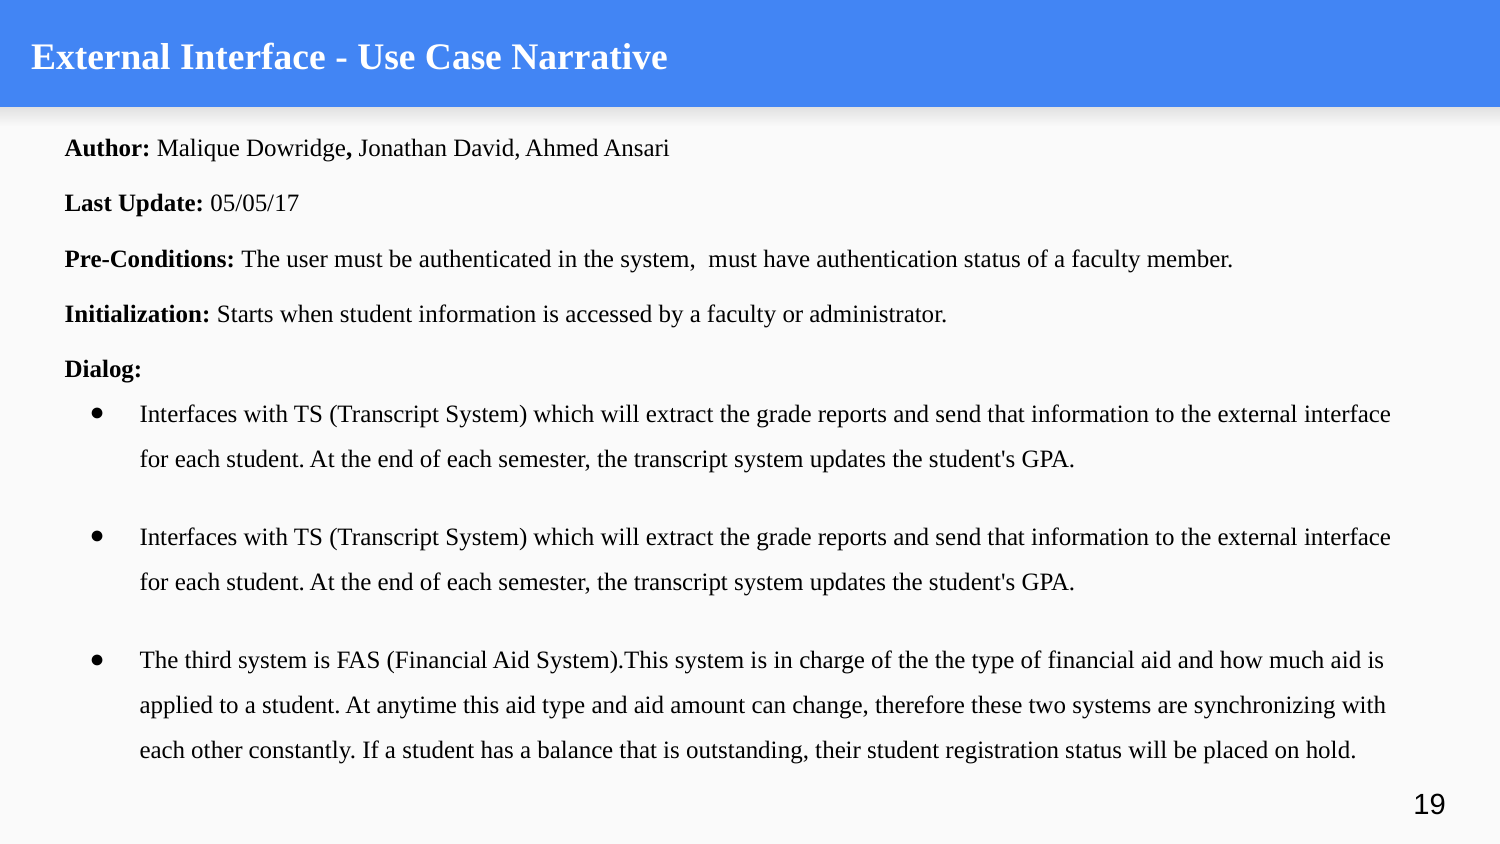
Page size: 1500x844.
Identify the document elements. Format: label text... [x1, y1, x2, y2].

title External Interface - Use Case Narrative [16, 7, 1464, 102]
text_box Author: Malique Dowridge, Jonathan David, Ahmed Ansari Last Update: 05/05/17 Pre-Conditions: The user must be authenticated in the system, must have authentication status of a faculty member. Initialization: Starts when student information is accessed by a faculty or administrator. Dialog: Interfaces with TS (Transcript System) which will extract the grade reports and send that information to the external interface for each student. At the end of each semester, the transcript system updates the student's GPA. Interfaces with TS (Transcript System) which will extract the grade reports and send that information to the external interface for each student. At the end of each semester, the transcript system updates the student's GPA. The third system is FAS (Financial Aid System).This system is in charge of the the type of financial aid and how much aid is applied to a student. At anytime this aid type and aid amount can change, therefore these two systems are synchronizing with each other constantly. If a student has a balance that is outstanding, their student registration status will be placed on hold. [49, 101, 1431, 600]
slide_number ‹#› [1398, 770, 1489, 835]
